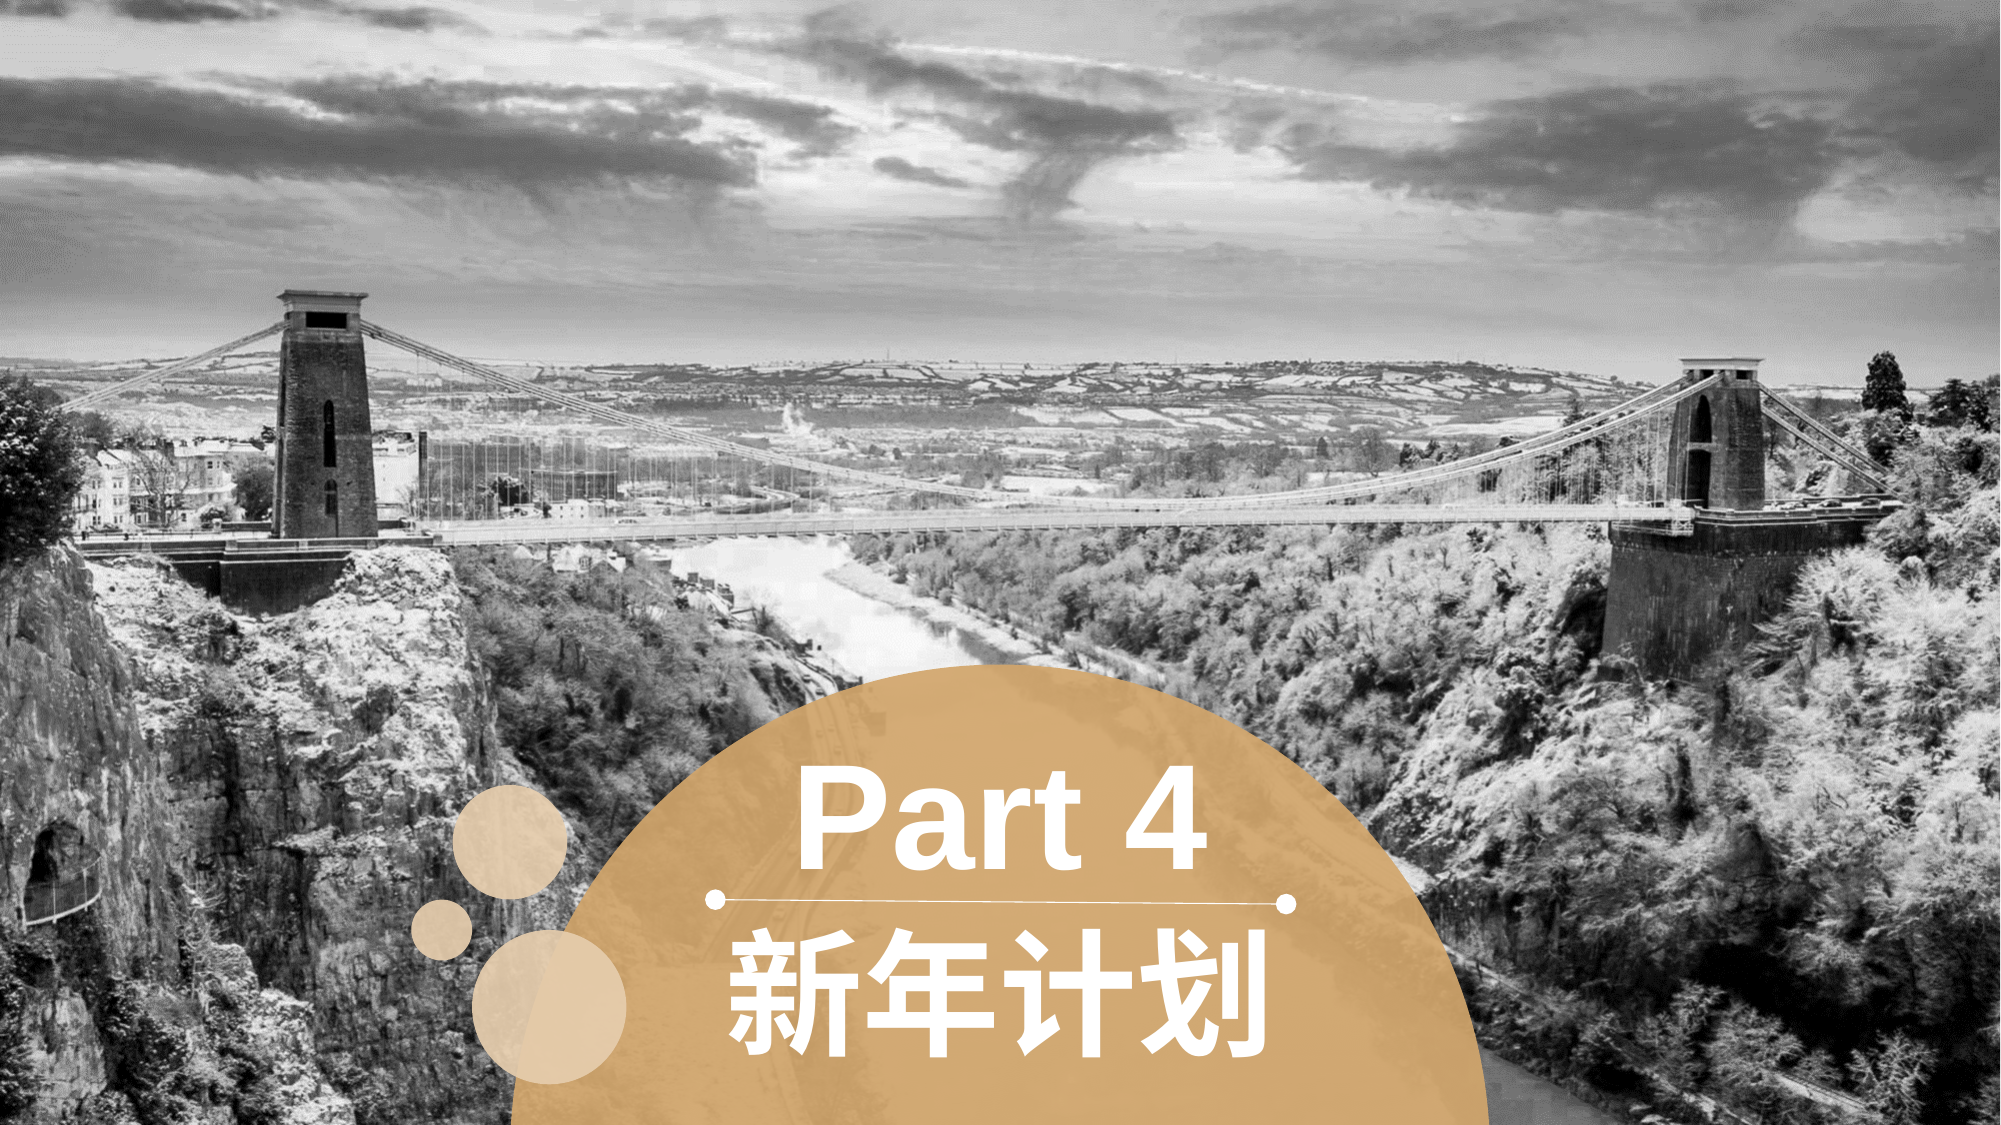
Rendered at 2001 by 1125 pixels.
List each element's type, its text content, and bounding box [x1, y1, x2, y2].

list Part 4 [727, 732, 1273, 912]
list 新年计划 [545, 919, 1455, 1085]
picture [0, 0, 2001, 1125]
